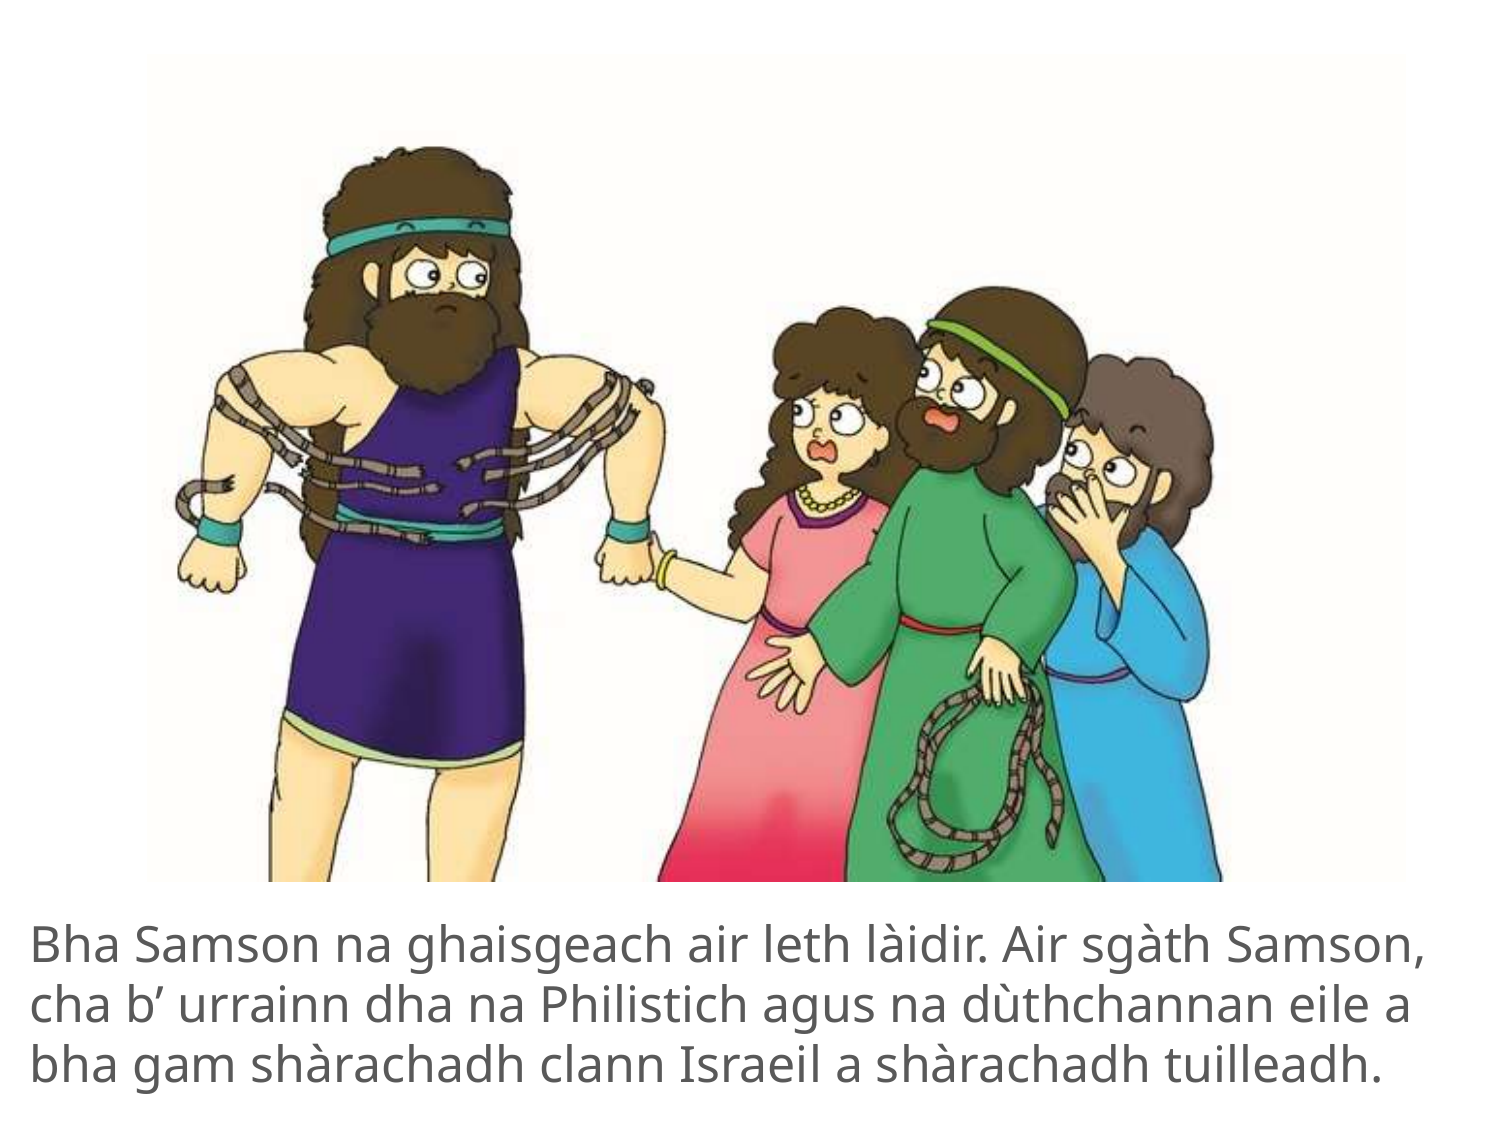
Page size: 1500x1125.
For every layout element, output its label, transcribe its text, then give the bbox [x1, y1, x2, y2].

text_box Bha Samson na ghaisgeach air leth làidir. Air sgàth Samson, cha b’ urrainn dha na Philistich agus na dùthchannan eile a bha gam shàrachadh clann Israeil a shàrachadh tuilleadh. [14, 905, 1486, 1100]
picture [147, 54, 1406, 882]
